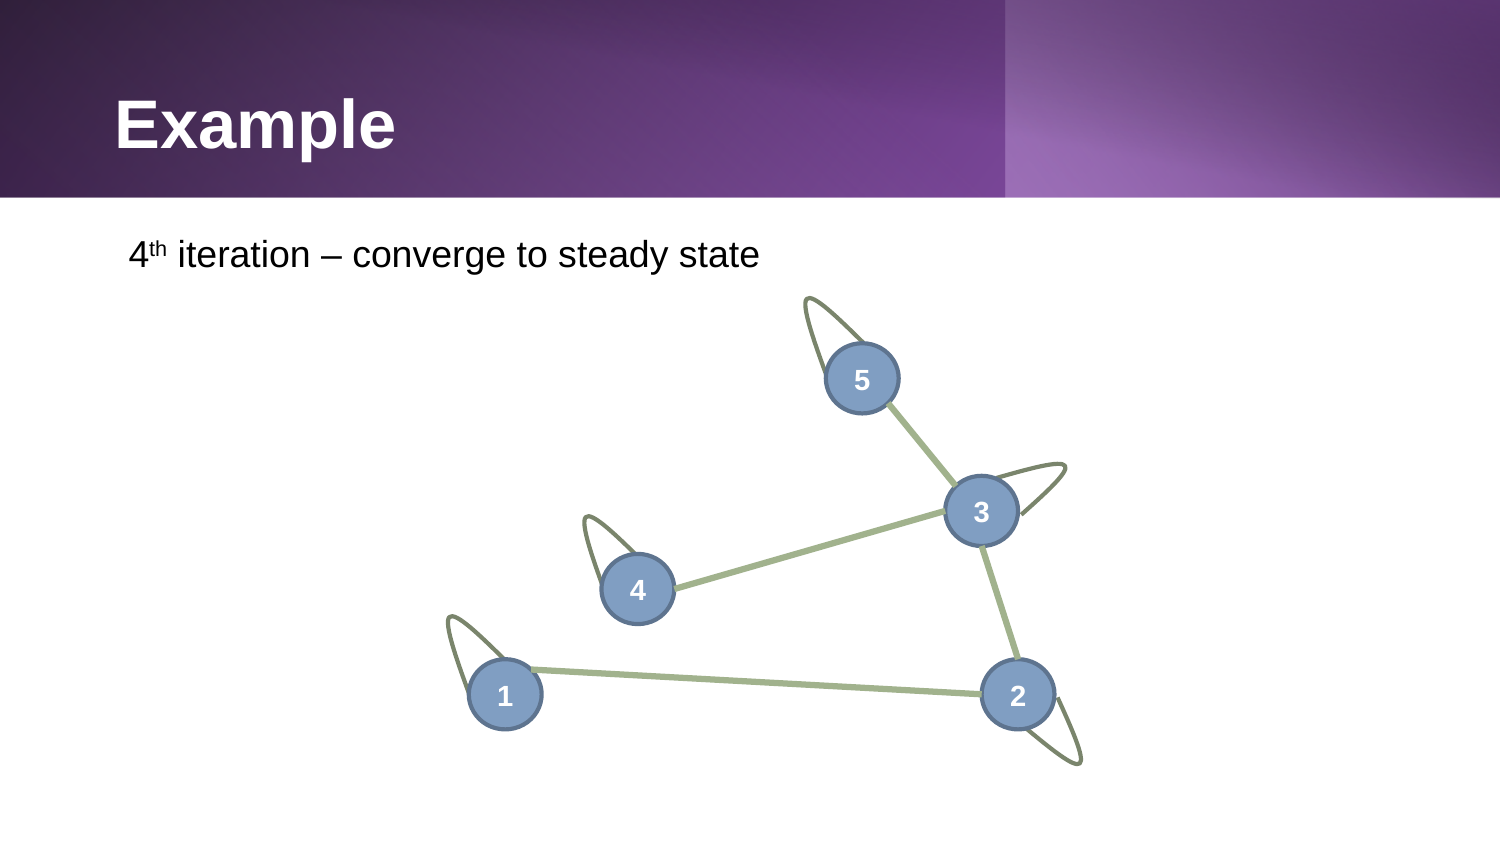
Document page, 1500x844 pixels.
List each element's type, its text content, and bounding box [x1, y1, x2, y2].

title Example [103, 44, 1397, 208]
text_box 5 [823, 341, 901, 416]
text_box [887, 402, 957, 487]
picture [0, 0, 1500, 199]
text_box 2 [979, 657, 1057, 732]
text_box 1 [466, 657, 544, 732]
text_box 4 [599, 551, 676, 627]
text_box [995, 461, 1068, 517]
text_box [674, 510, 946, 590]
text_box [803, 295, 865, 374]
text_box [981, 545, 1019, 660]
text_box 4th iteration – converge to steady state [72, 222, 915, 283]
text_box 3 [943, 473, 1021, 548]
text_box [582, 514, 636, 582]
text_box [445, 614, 505, 692]
text_box [1025, 696, 1084, 767]
